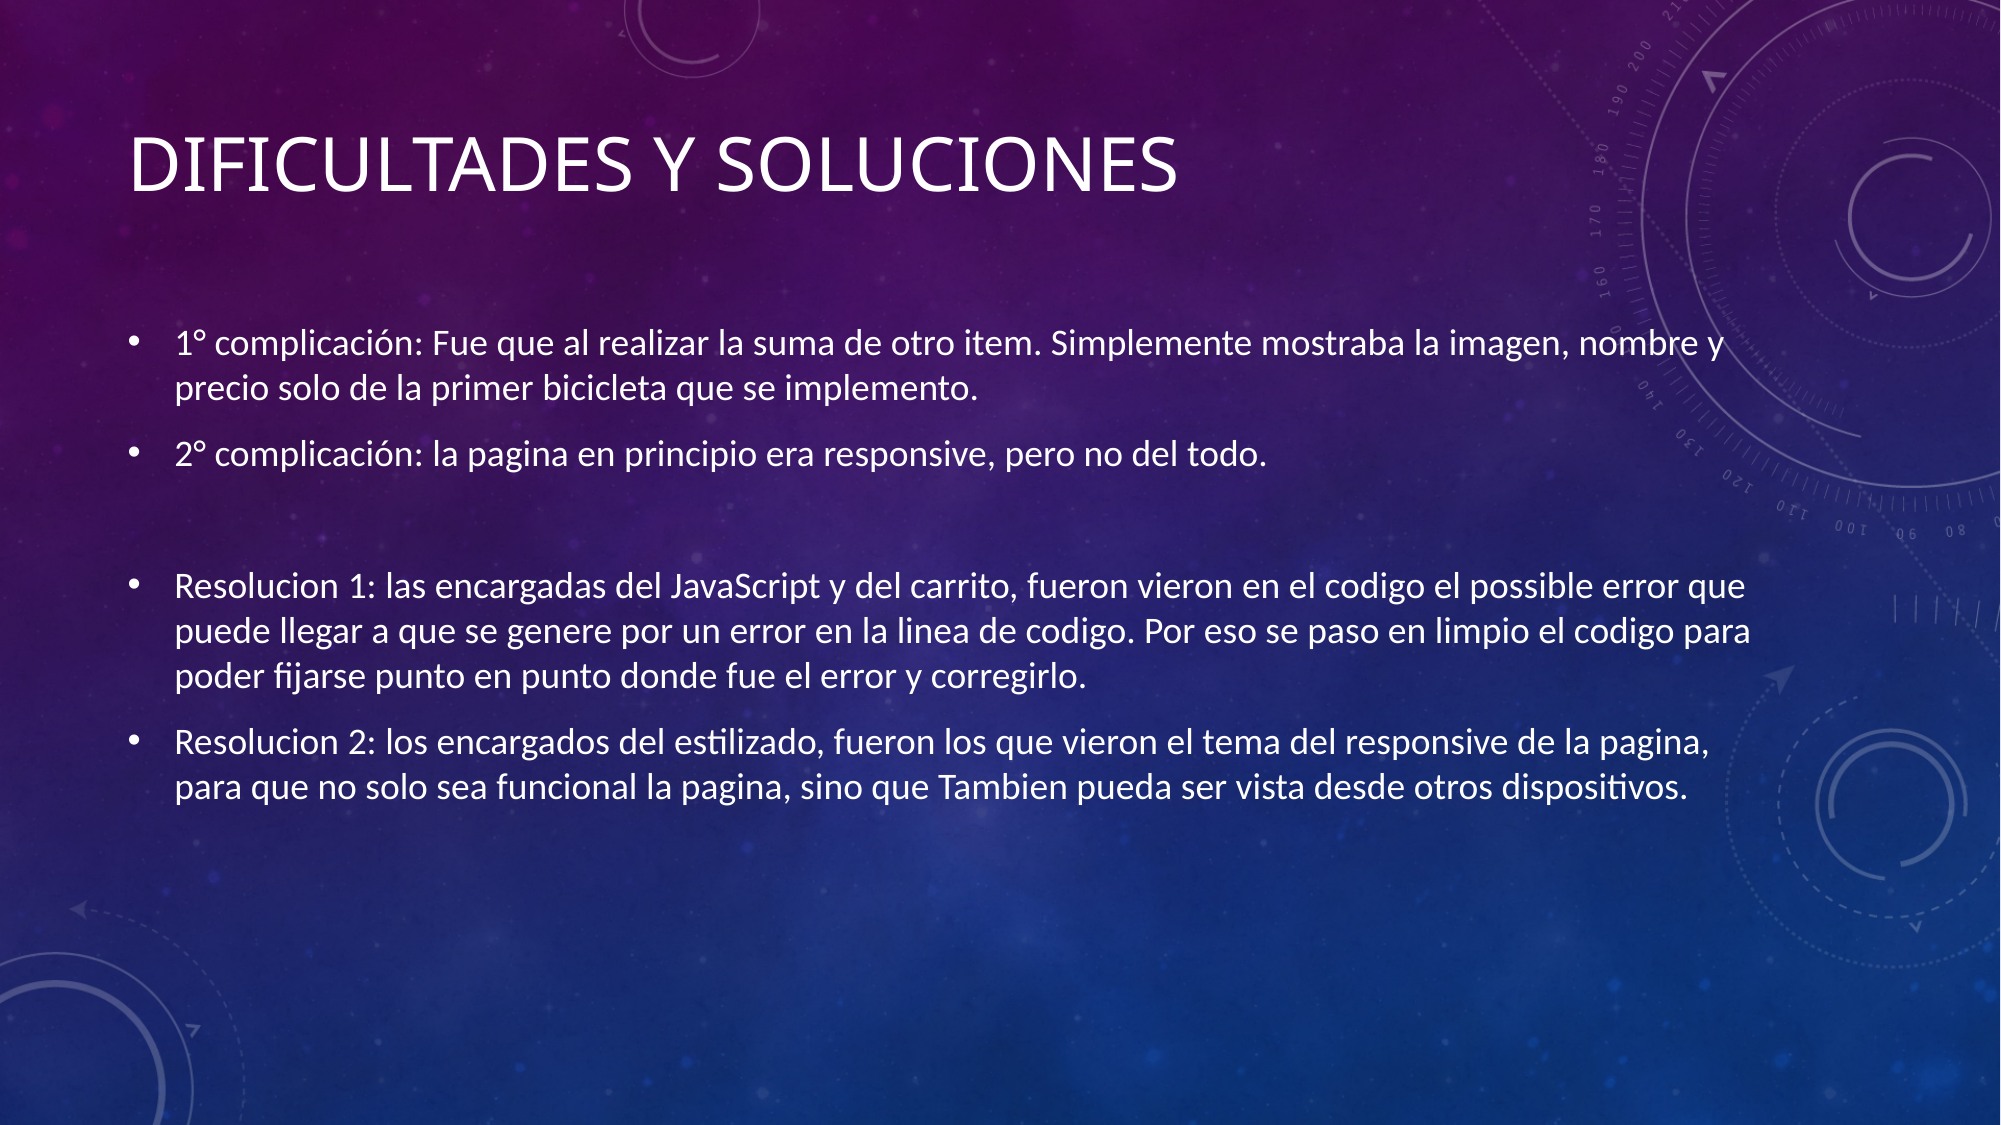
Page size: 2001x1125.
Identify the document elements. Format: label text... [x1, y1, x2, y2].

title Dificultades y soluciones [112, 99, 1775, 223]
list 1° complicación: Fue que al realizar la suma de otro item. Simplemente mostraba la imagen, nombre y precio solo de la primer bicicleta que se implemento. 2° complicación: la pagina en principio era responsive, pero no del todo. Resolucion 1: las encargadas del JavaScript y del carrito, fueron vieron en el codigo el possible error que puede llegar a que se genere por un error en la linea de codigo. Por eso se paso en limpio el codigo para poder fijarse punto en punto donde fue el error y corregirlo. Resolucion 2: los encargados del estilizado, fueron los que vieron el tema del responsive de la pagina, para que no solo sea funcional la pagina, sino que Tambien pueda ser vista desde otros dispositivos. [112, 263, 1775, 862]
picture [0, 0, 2001, 1125]
